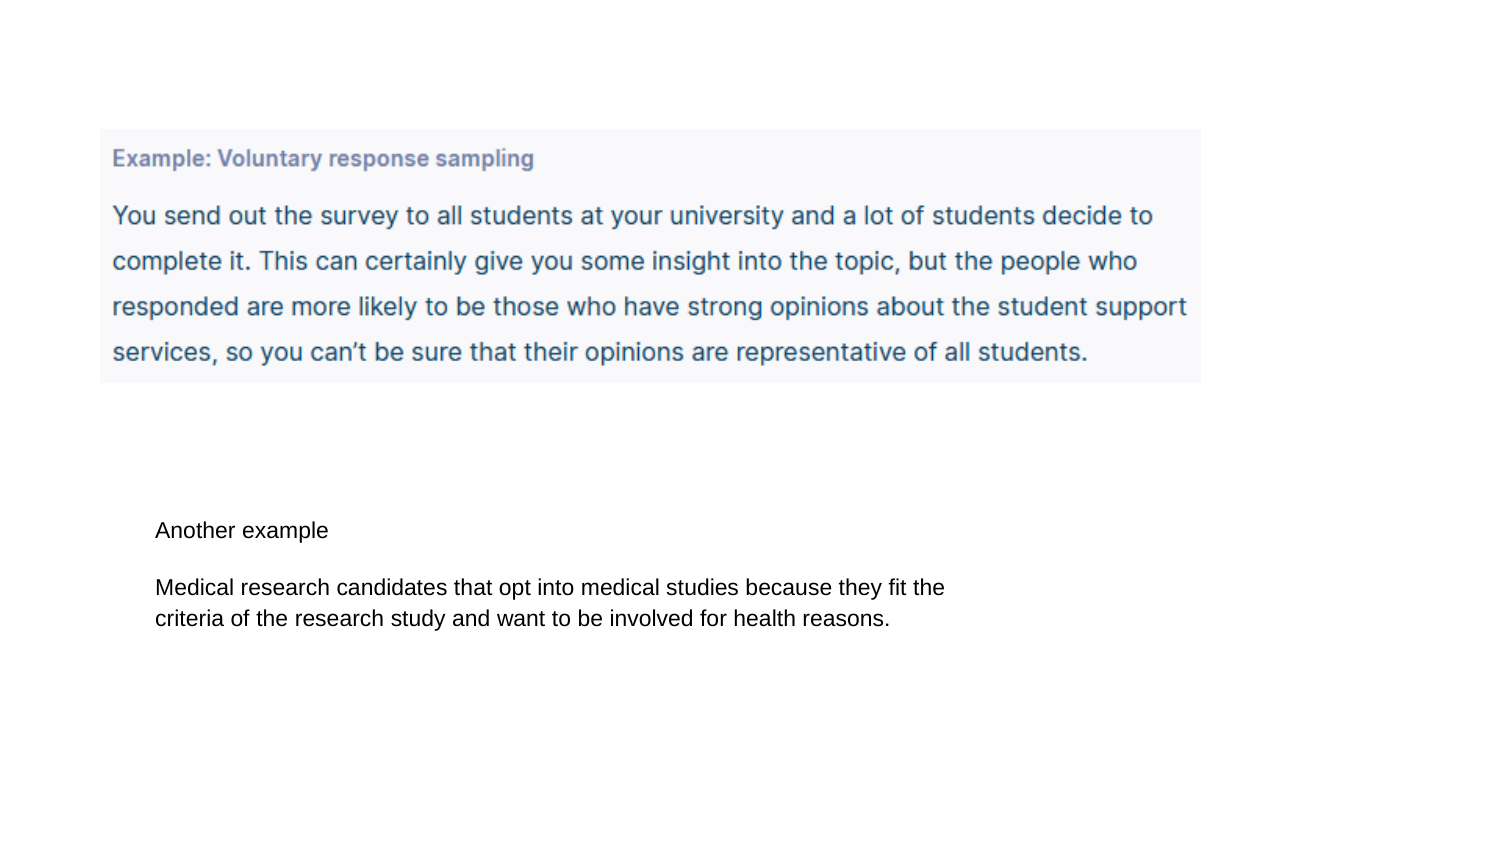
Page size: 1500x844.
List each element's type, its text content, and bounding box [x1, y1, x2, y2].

picture [100, 129, 1201, 383]
text_box Another example Medical research candidates that opt into medical studies because they fit the criteria of the research study and want to be involved for health reasons. [140, 496, 1008, 647]
